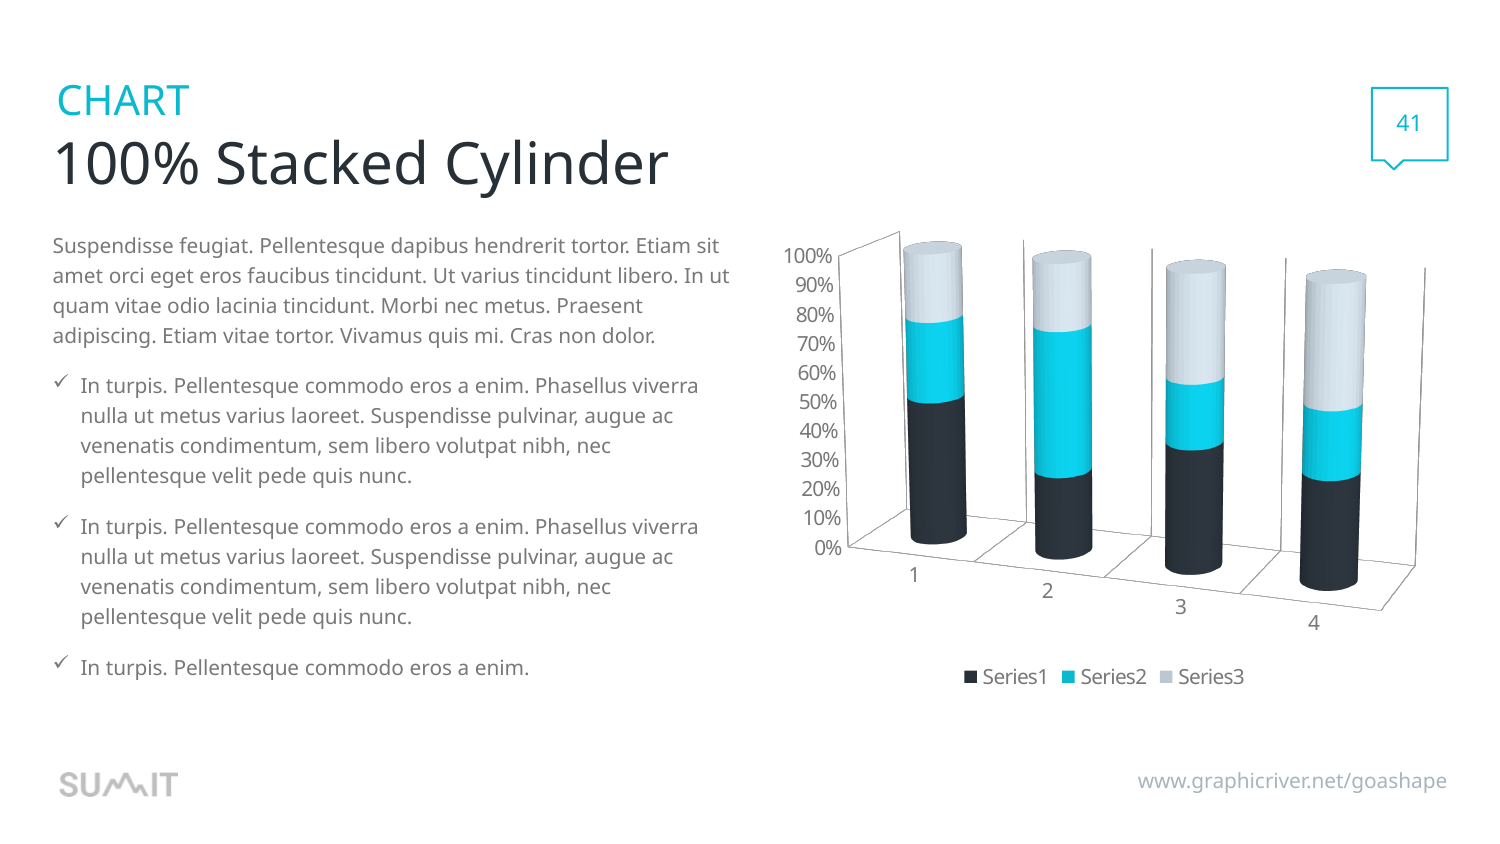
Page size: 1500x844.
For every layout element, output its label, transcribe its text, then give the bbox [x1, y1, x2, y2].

list Suspendisse feugiat. Pellentesque dapibus hendrerit tortor. Etiam sit amet orci eget eros faucibus tincidunt. Ut varius tincidunt libero. In ut quam vitae odio lacinia tincidunt. Morbi nec metus. Praesent adipiscing. Etiam vitae tortor. Vivamus quis mi. Cras non dolor. In turpis. Pellentesque commodo eros a enim. Phasellus viverra nulla ut metus varius laoreet. Suspendisse pulvinar, augue ac venenatis condimentum, sem libero volutpat nibh, nec pellentesque velit pede quis nunc. In turpis. Pellentesque commodo eros a enim. Phasellus viverra nulla ut metus varius laoreet. Suspendisse pulvinar, augue ac venenatis condimentum, sem libero volutpat nibh, nec pellentesque velit pede quis nunc. In turpis. Pellentesque commodo eros a enim. [41, 221, 749, 697]
footer www.graphicriver.net/goashape [750, 725, 1459, 797]
title 100% Stacked Cylinder [41, 134, 1338, 197]
slide_number 41 [1370, 86, 1449, 171]
chart [749, 221, 1459, 697]
